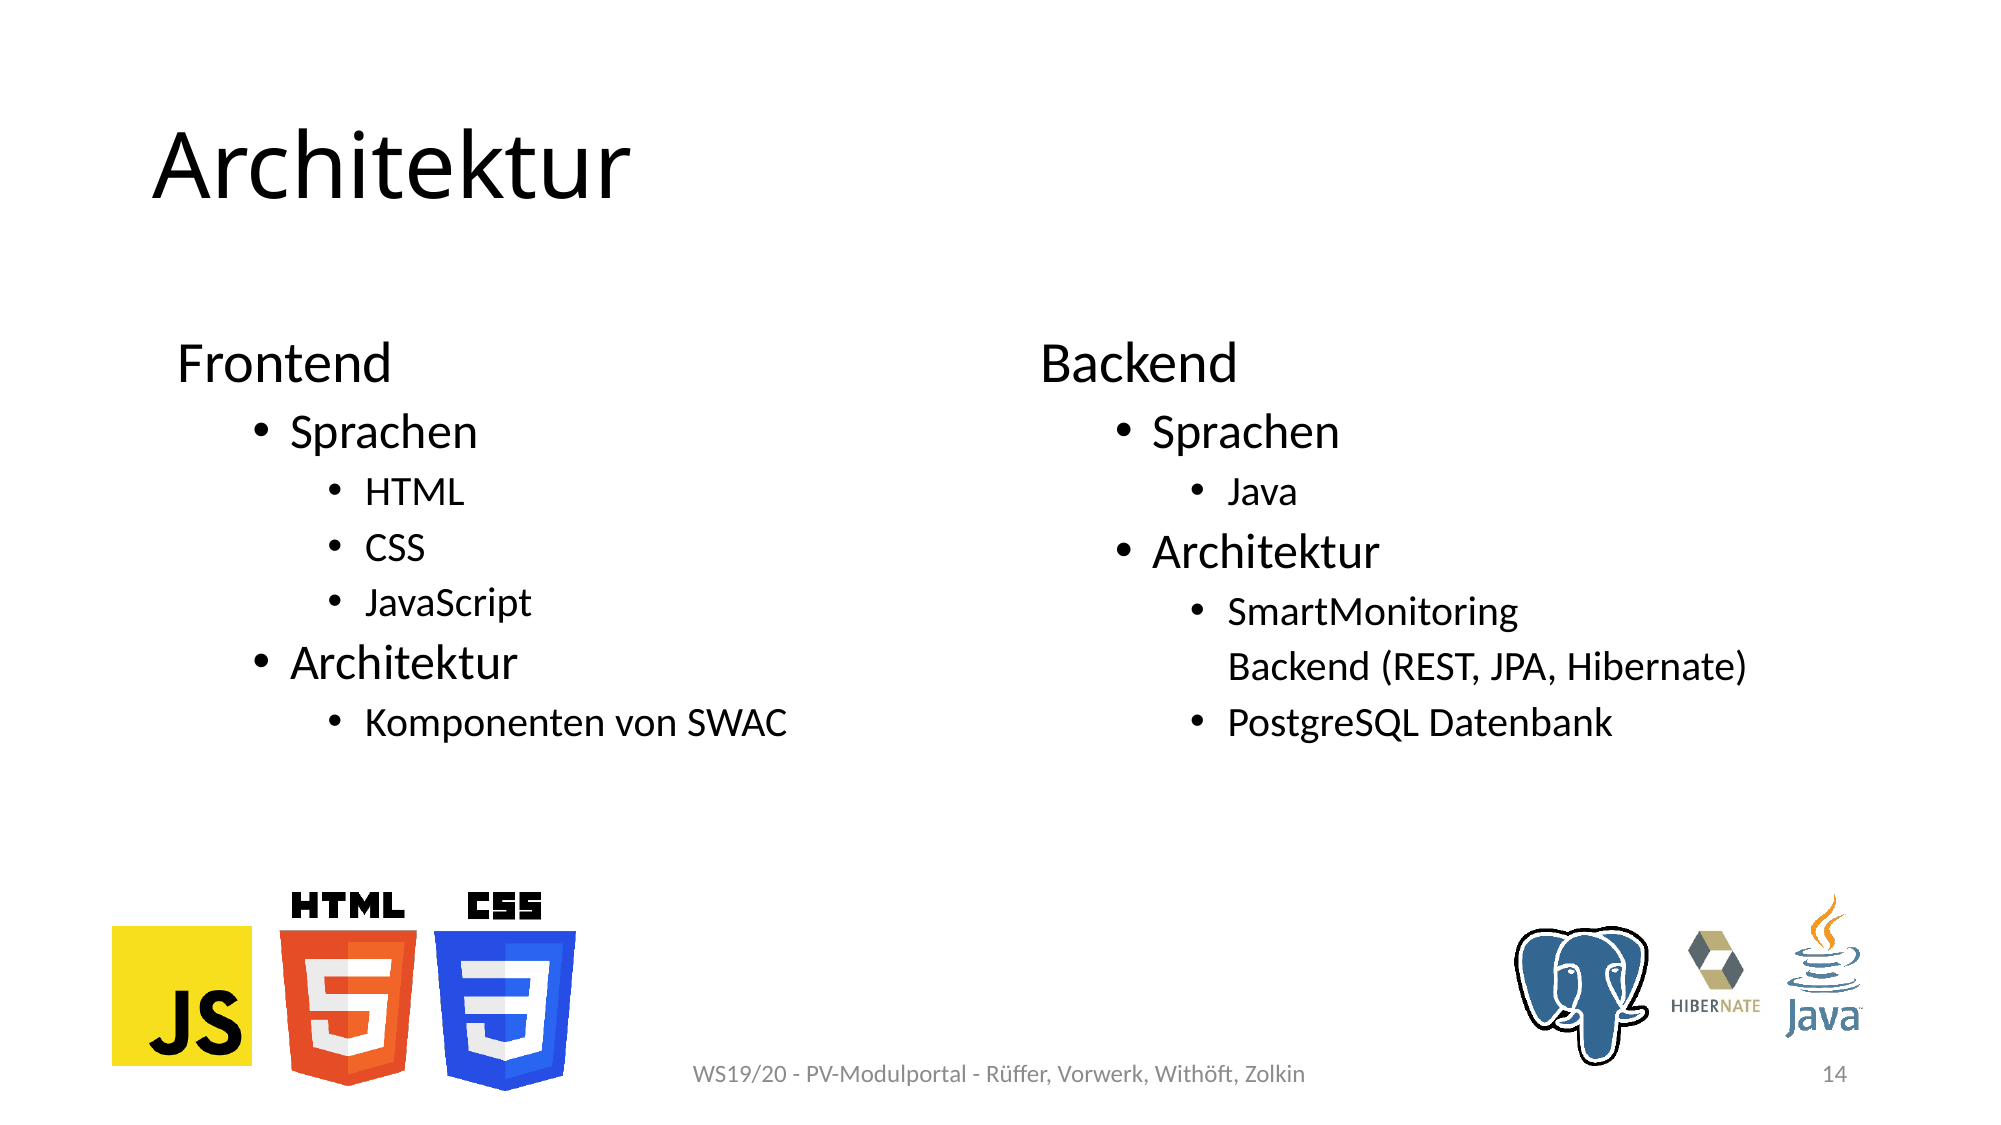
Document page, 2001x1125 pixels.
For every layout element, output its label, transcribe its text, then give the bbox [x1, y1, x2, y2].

footer WS19/20 - PV-Modulportal - Rüffer, Vorwerk, Withöft, Zolkin [662, 1042, 1338, 1103]
slide_number 14 [1412, 1042, 1863, 1103]
list Backend Sprachen Java Architektur SmartMonitoring Backend (REST, JPA, Hibernate) PostgreSQL Datenbank [1025, 324, 1888, 1039]
text_box Frontend Sprachen HTML CSS JavaScript Architektur Komponenten von SWAC [162, 324, 1025, 1039]
picture [112, 892, 576, 1091]
picture [1514, 892, 1863, 1066]
title Architektur [137, 59, 1863, 278]
